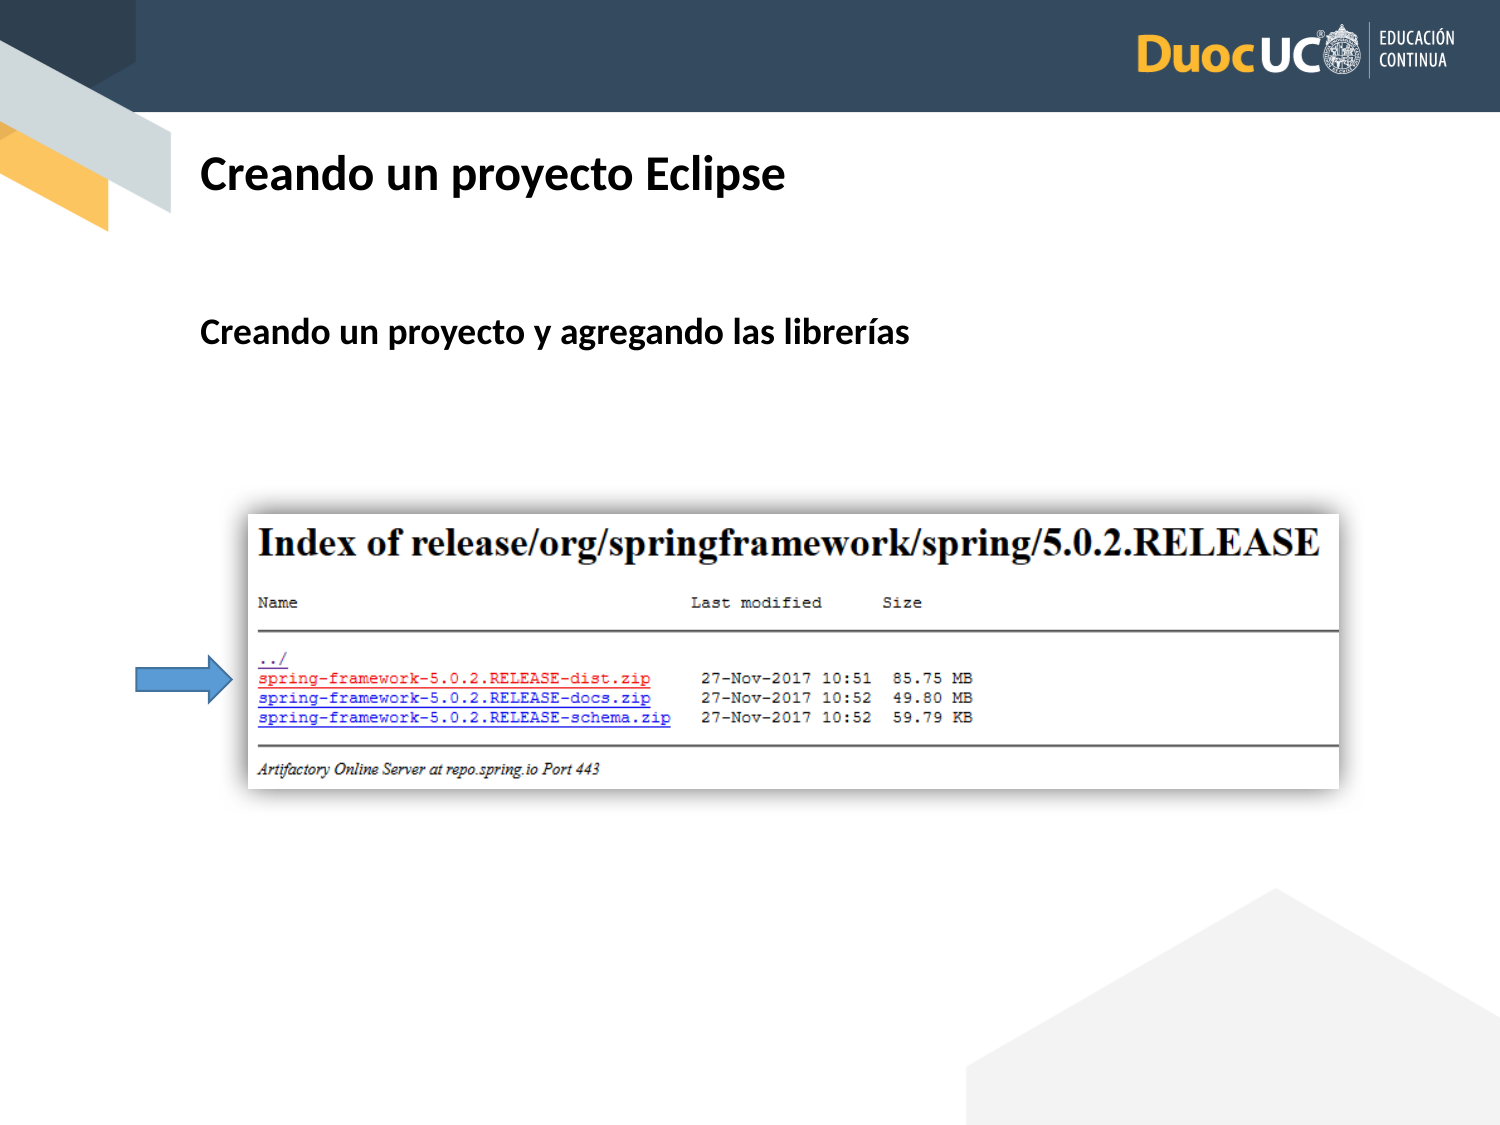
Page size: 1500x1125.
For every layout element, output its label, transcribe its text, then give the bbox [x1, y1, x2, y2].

text_box Creando un proyecto Eclipse [185, 133, 903, 209]
picture [0, 0, 1500, 1125]
text_box Creando un proyecto y agregando las librerías [185, 296, 1300, 360]
text_box [135, 654, 234, 705]
